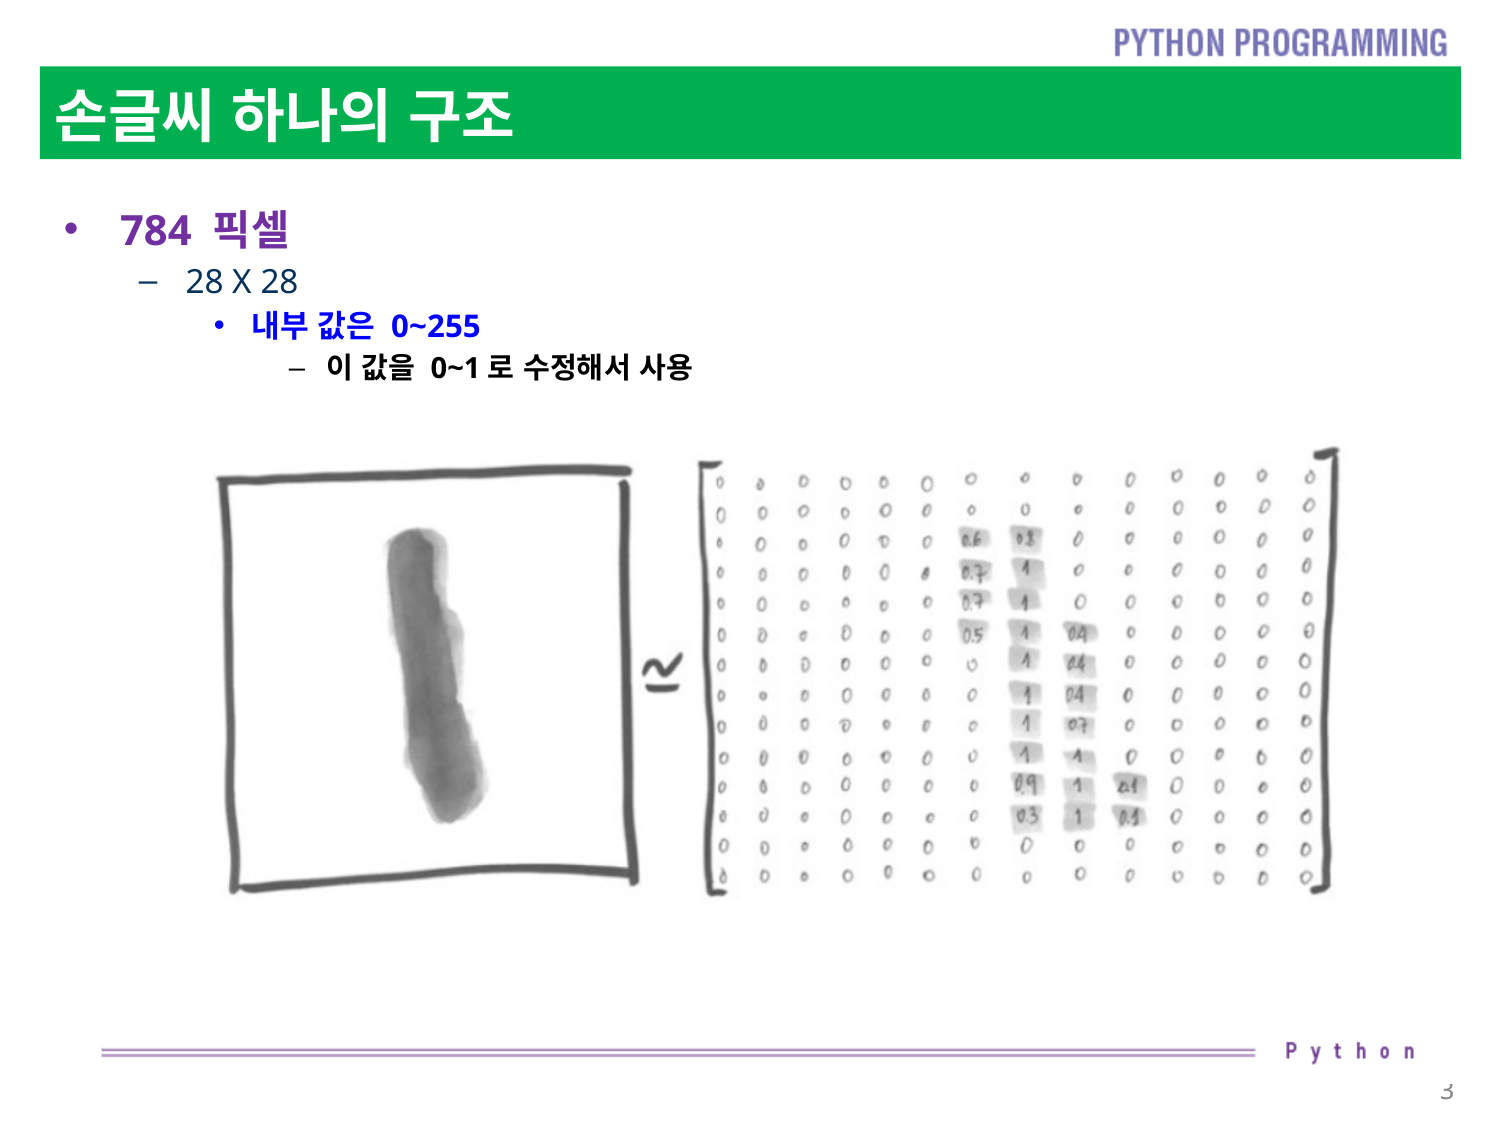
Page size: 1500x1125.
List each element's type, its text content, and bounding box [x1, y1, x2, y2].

picture [194, 435, 1360, 919]
picture [18, 1020, 1483, 1084]
title 손글씨 하나의 구조 [39, 76, 1444, 152]
list 784 픽셀 28 X 28 내부 값은 0~255 이 값을 0~1로 수정해서 사용 [48, 195, 1461, 1041]
picture [1106, 13, 1462, 66]
slide_number 3 [1119, 1071, 1470, 1112]
